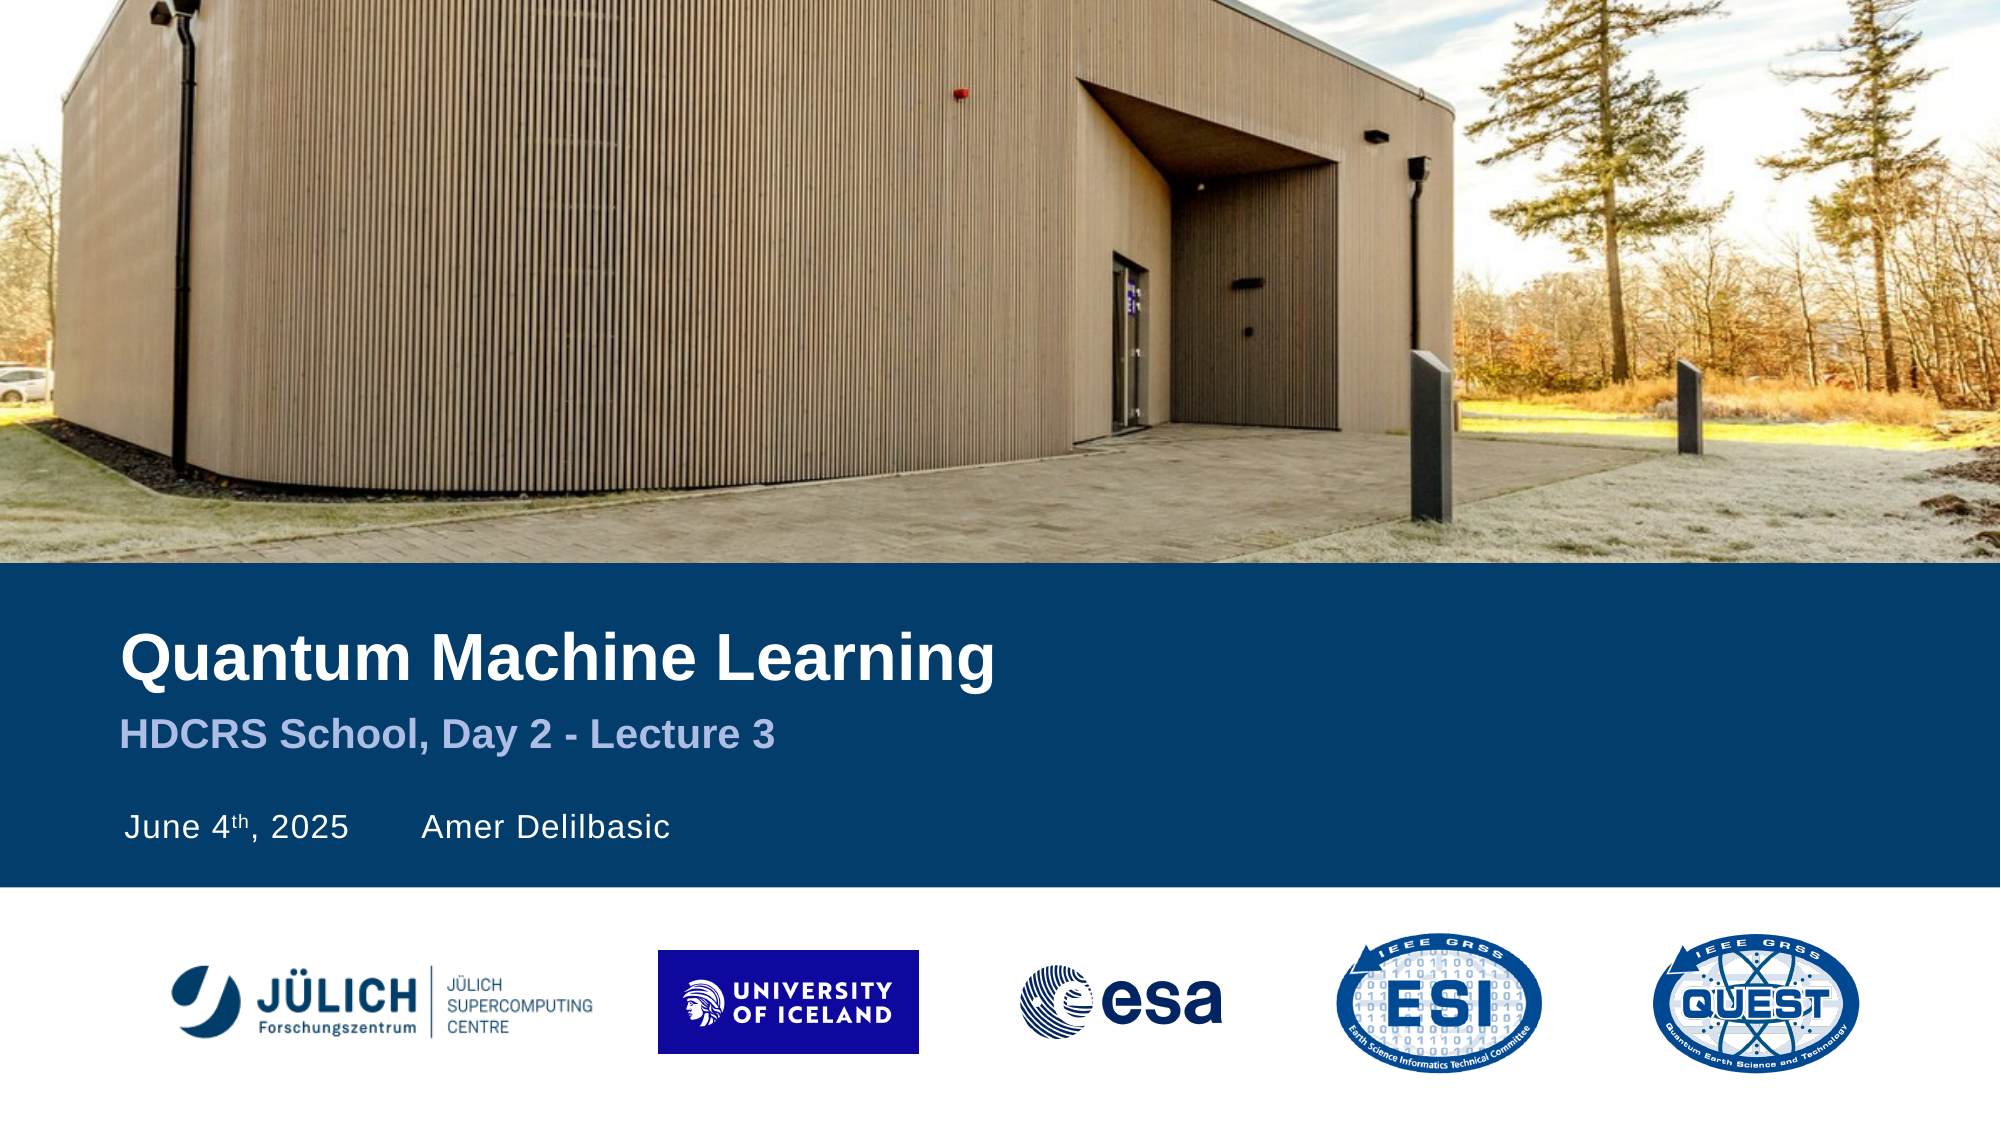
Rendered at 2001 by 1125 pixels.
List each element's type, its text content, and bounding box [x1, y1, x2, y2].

subtitle June 4th, 2025 Amer Delilbasic [124, 800, 1885, 860]
picture [0, 0, 2000, 563]
picture [1652, 933, 1860, 1074]
picture [658, 950, 919, 1054]
list HDCRS School, Day 2 - Lecture 3 [119, 700, 1879, 780]
title Quantum Machine Learning [120, 603, 1911, 706]
picture [1020, 965, 1222, 1039]
picture [1325, 917, 1553, 1089]
